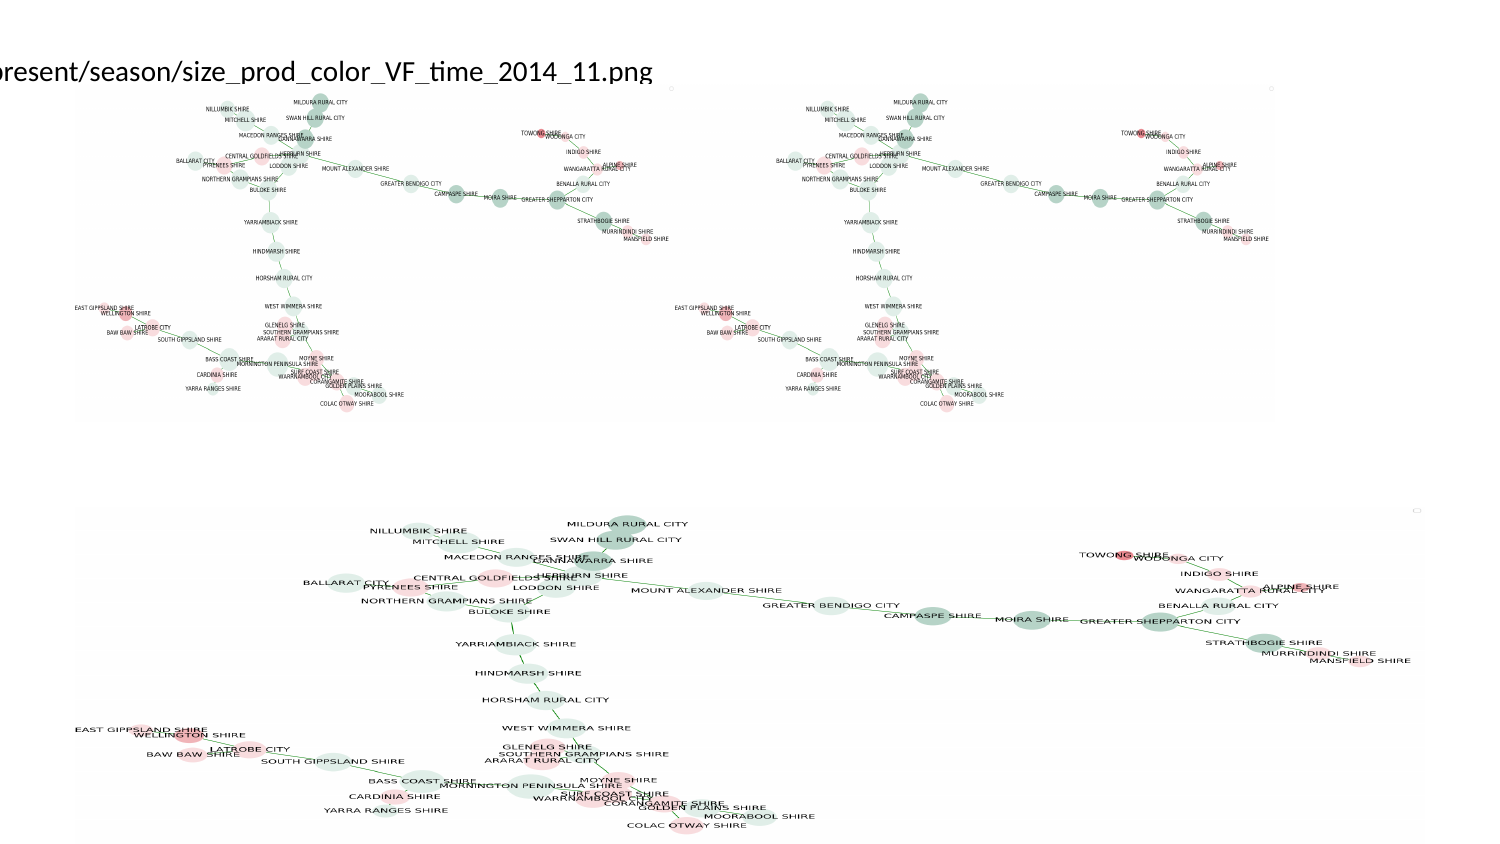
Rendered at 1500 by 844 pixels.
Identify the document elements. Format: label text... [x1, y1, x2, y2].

picture [74, 84, 1276, 423]
picture [74, 506, 1426, 844]
text_box /mnt/y/Code/Analysis/graph/Graph_figures/VIC_LGA/present/season/size_prod_color_VF_time_2014_11.png [0, 0, 669, 95]
